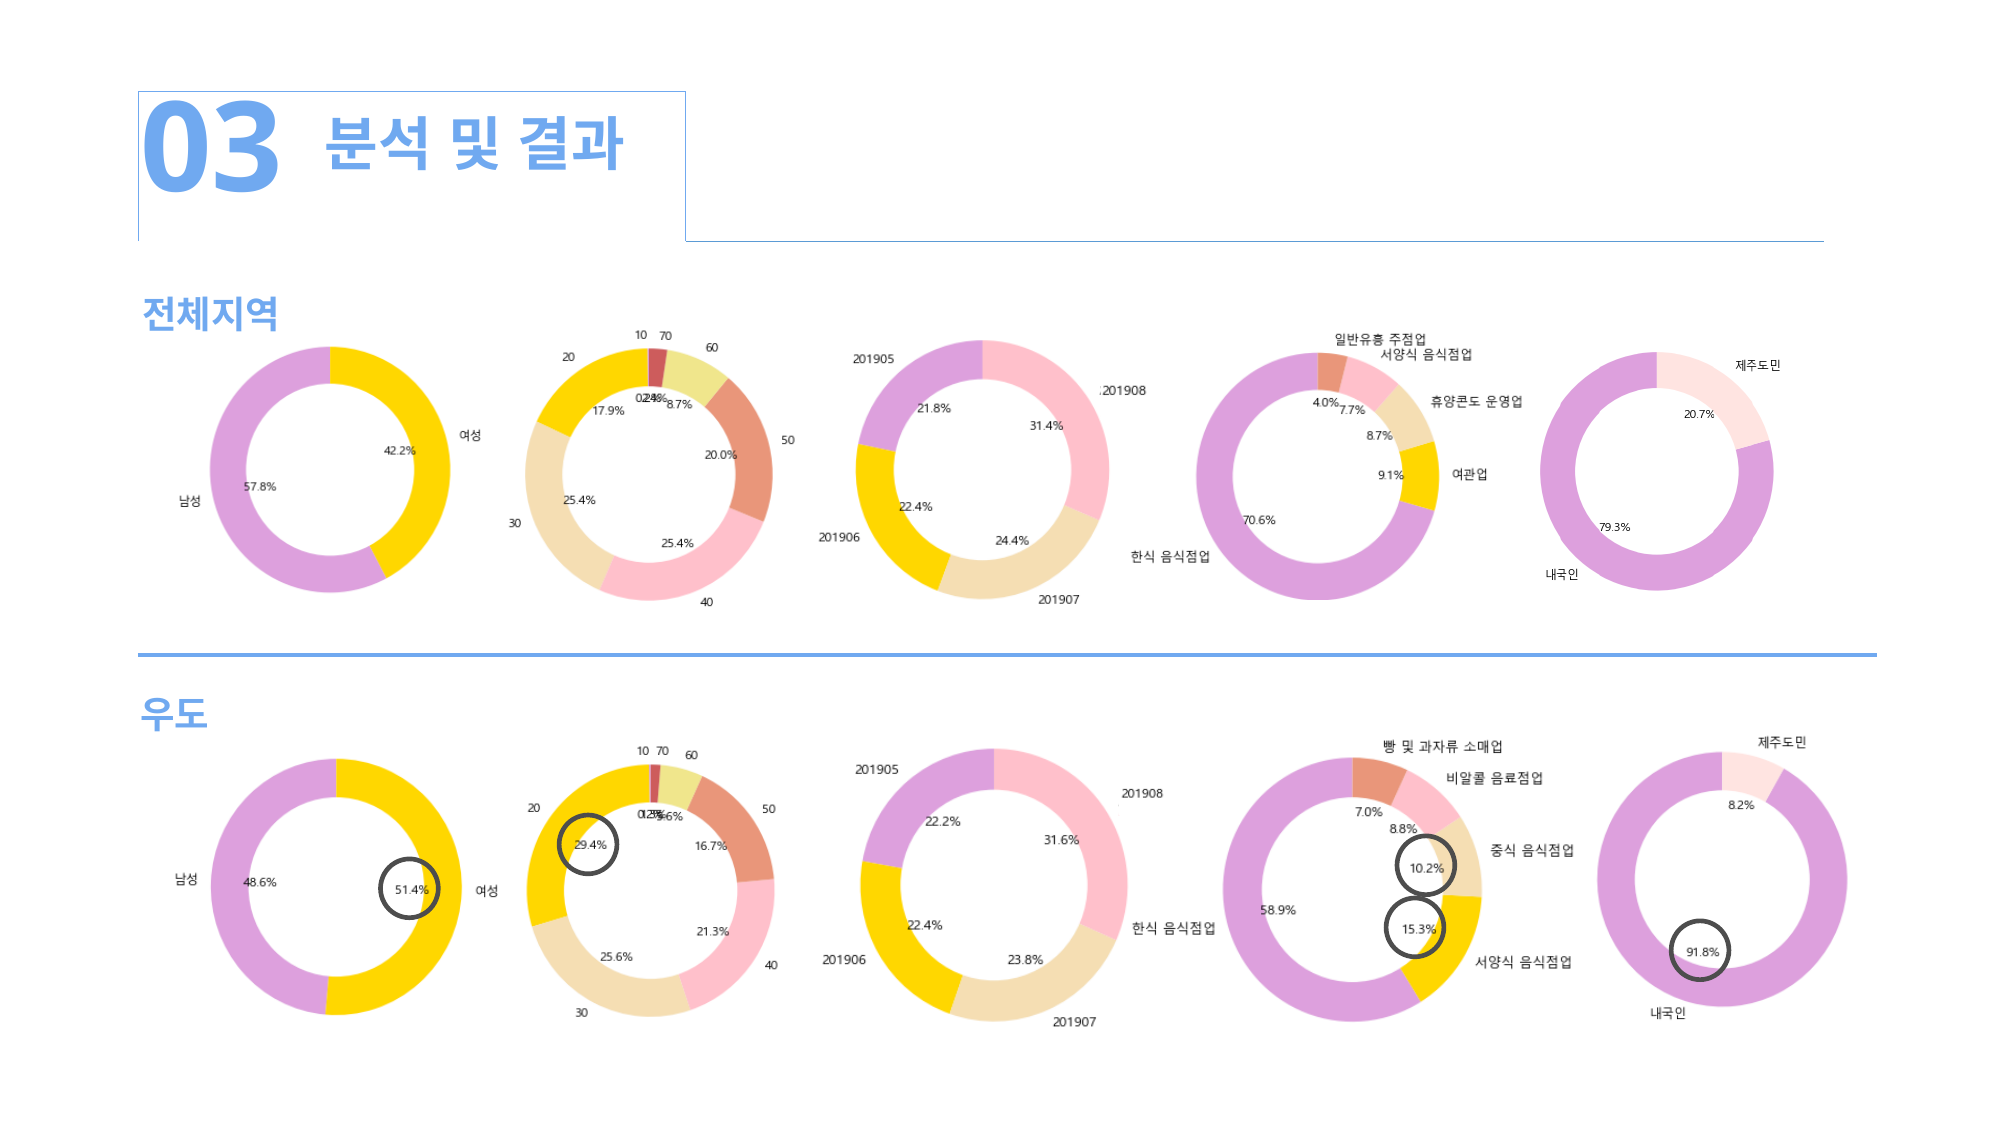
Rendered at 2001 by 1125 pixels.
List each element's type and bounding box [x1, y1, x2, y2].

picture [1100, 361, 1163, 418]
text_box [125, 283, 1877, 1039]
text_box [125, 34, 659, 231]
text_box [138, 91, 686, 242]
